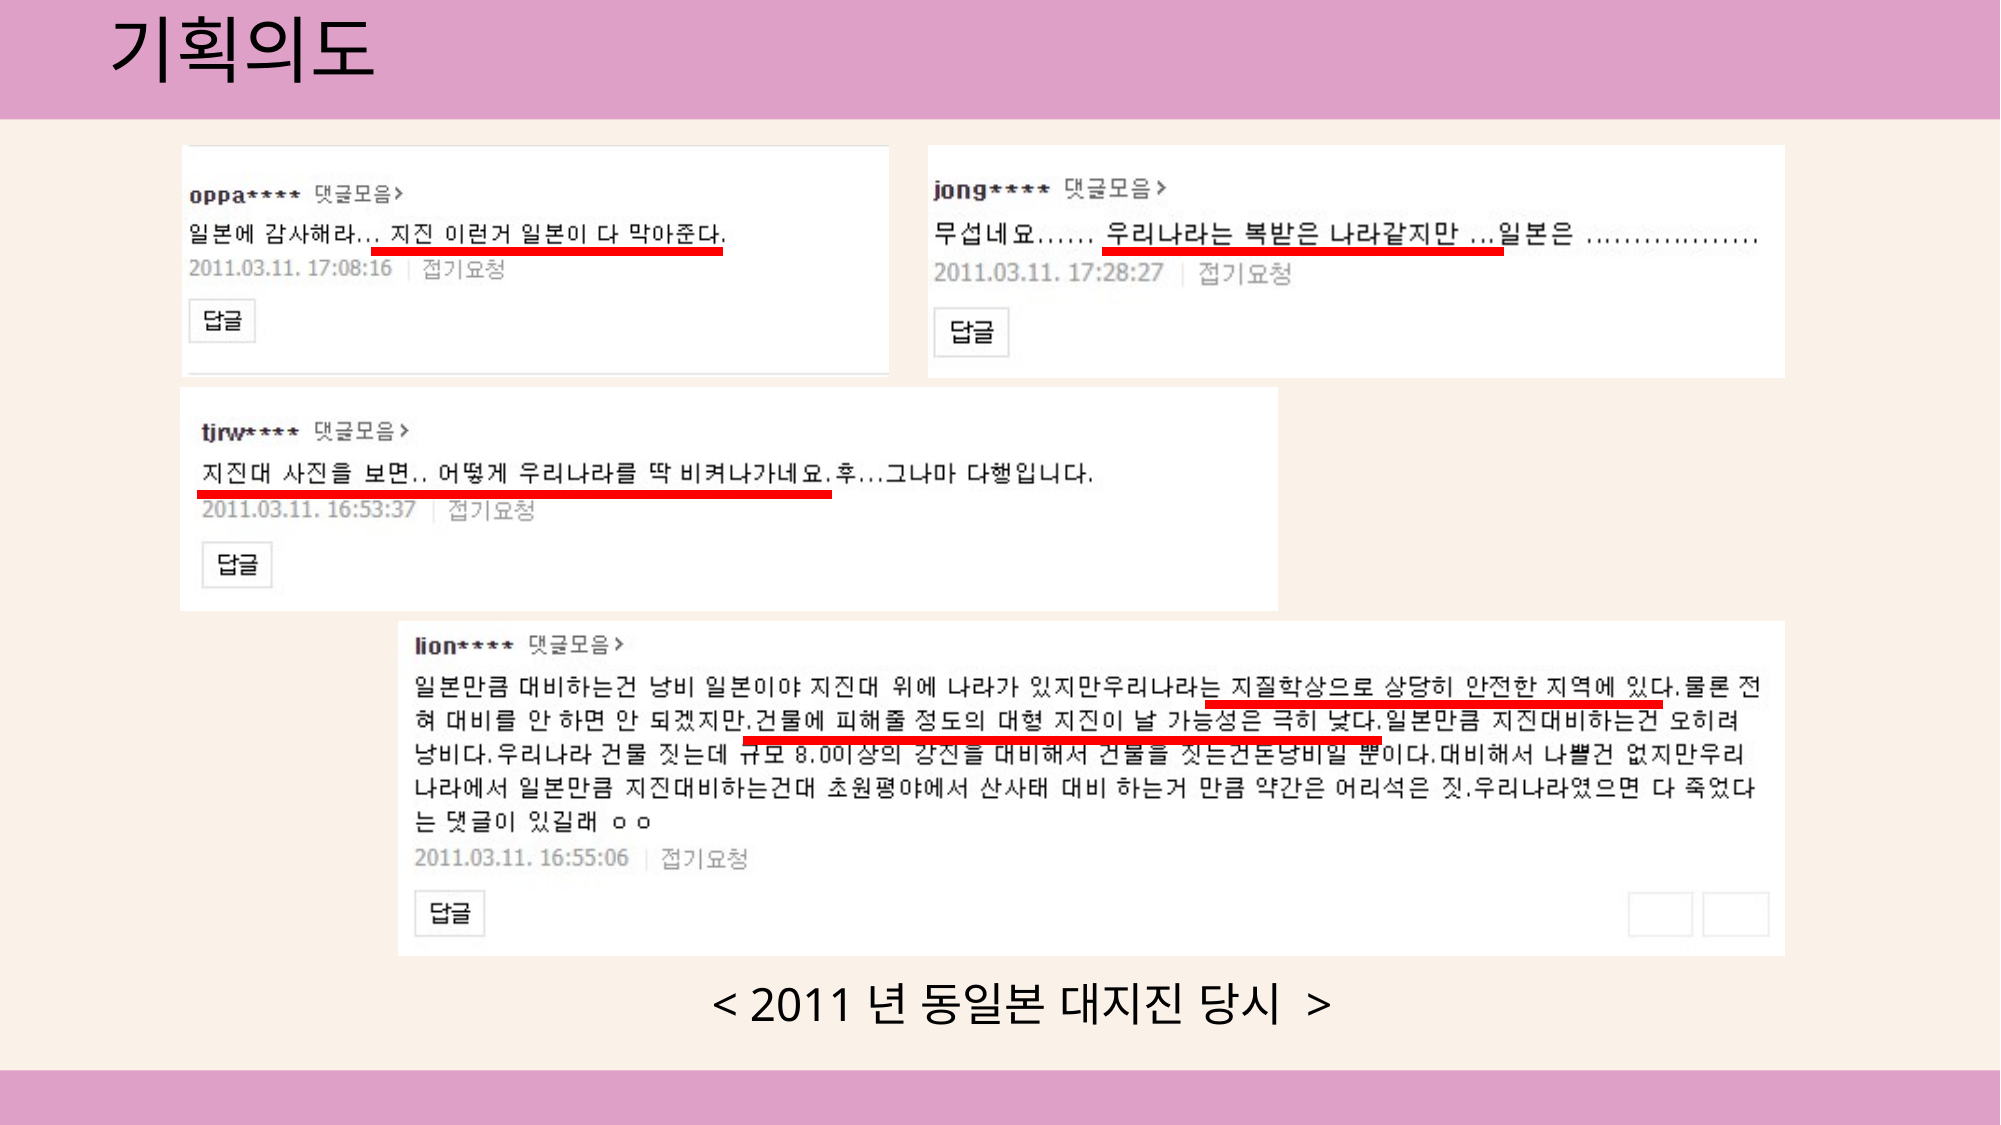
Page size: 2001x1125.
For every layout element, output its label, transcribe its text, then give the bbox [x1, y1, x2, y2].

picture [0, 120, 2000, 1070]
text_box < 2011년 동일본 대지진 당시 > [590, 967, 1454, 1038]
title 기획의도 [93, 0, 1907, 109]
